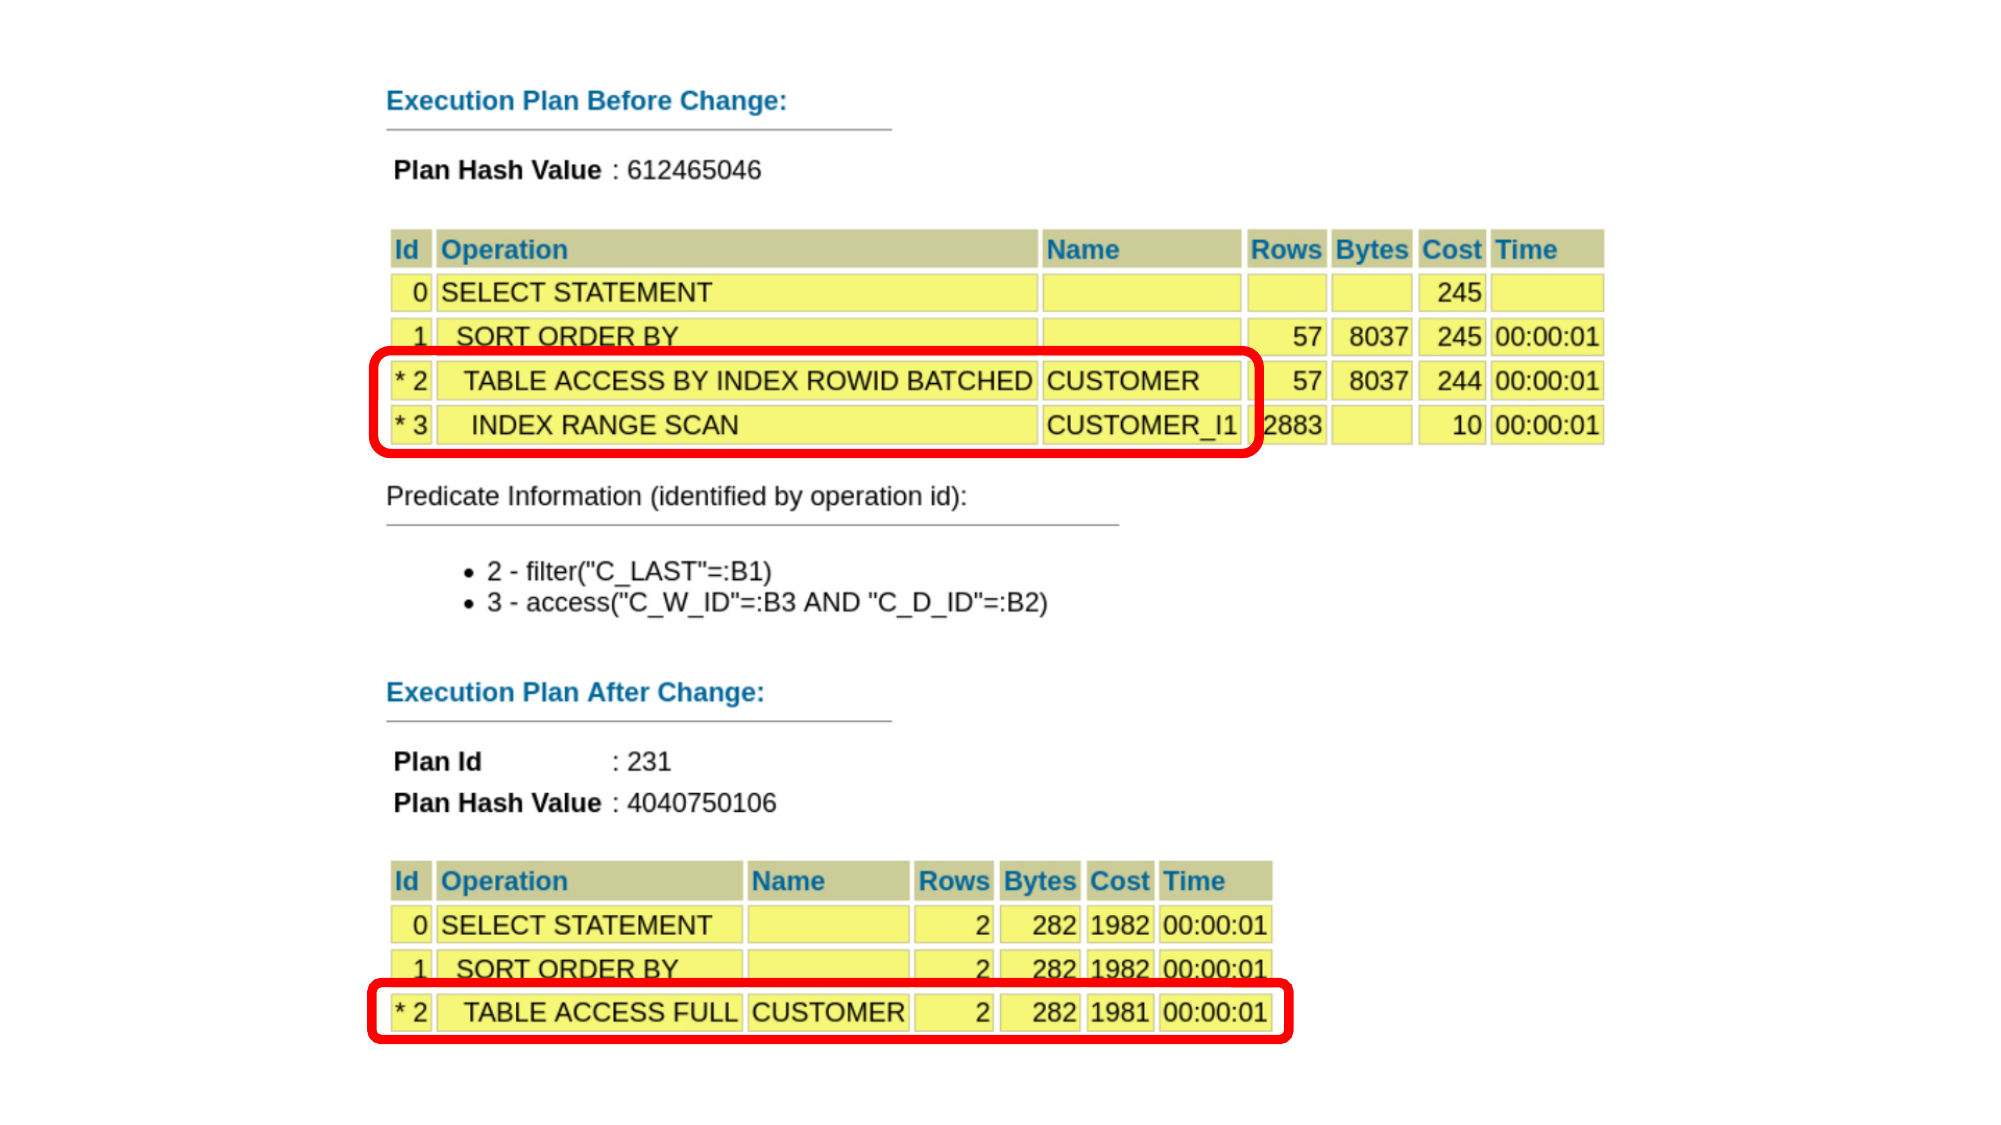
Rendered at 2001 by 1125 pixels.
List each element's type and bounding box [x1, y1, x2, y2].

picture [371, 70, 1629, 1055]
